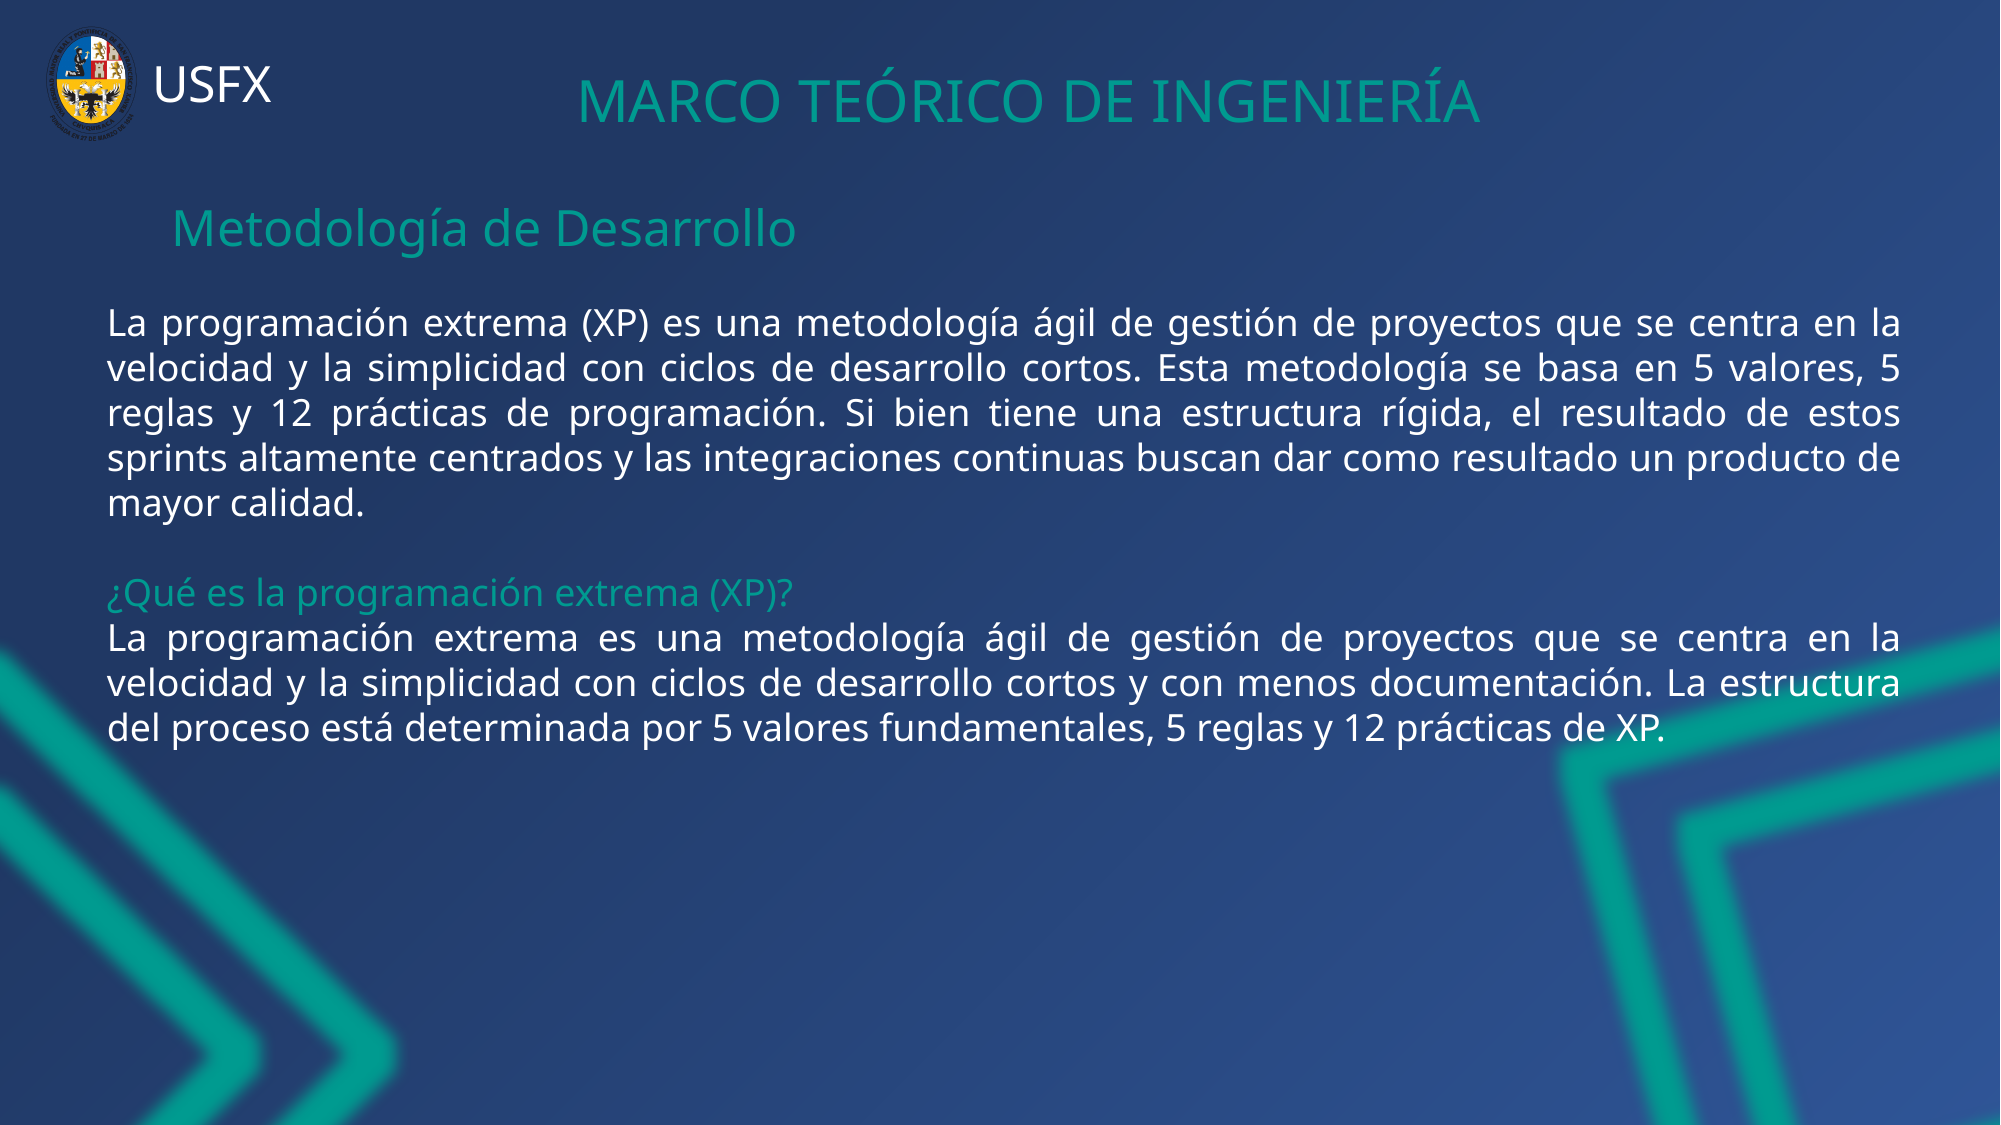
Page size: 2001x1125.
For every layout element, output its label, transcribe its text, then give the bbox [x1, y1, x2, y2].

text_box [0, 679, 379, 1125]
text_box Metodología de Desarrollo [157, 189, 814, 265]
text_box [1577, 649, 2000, 1125]
text_box USFX [139, 44, 287, 120]
text_box La programación extrema (XP) es una metodología ágil de gestión de proyectos que se centra en la velocidad y la simplicidad con ciclos de desarrollo cortos. Esta metodología se basa en 5 valores, 5 reglas y 12 prácticas de programación. Si bien tiene una estructura rígida, el resultado de estos sprints altamente centrados y las integraciones continuas buscan dar como resultado un producto de mayor calidad. ¿Qué es la programación extrema (XP)? La programación extrema es una metodología ágil de gestión de proyectos que se centra en la velocidad y la simplicidad con ciclos de desarrollo cortos y con menos documentación. La estructura del proceso está determinada por 5 valores fundamentales, 5 reglas y 12 prácticas de XP. [92, 291, 1918, 757]
text_box MARCO TEÓRICO DE INGENIERÍA [561, 56, 1496, 141]
picture [45, 23, 139, 143]
